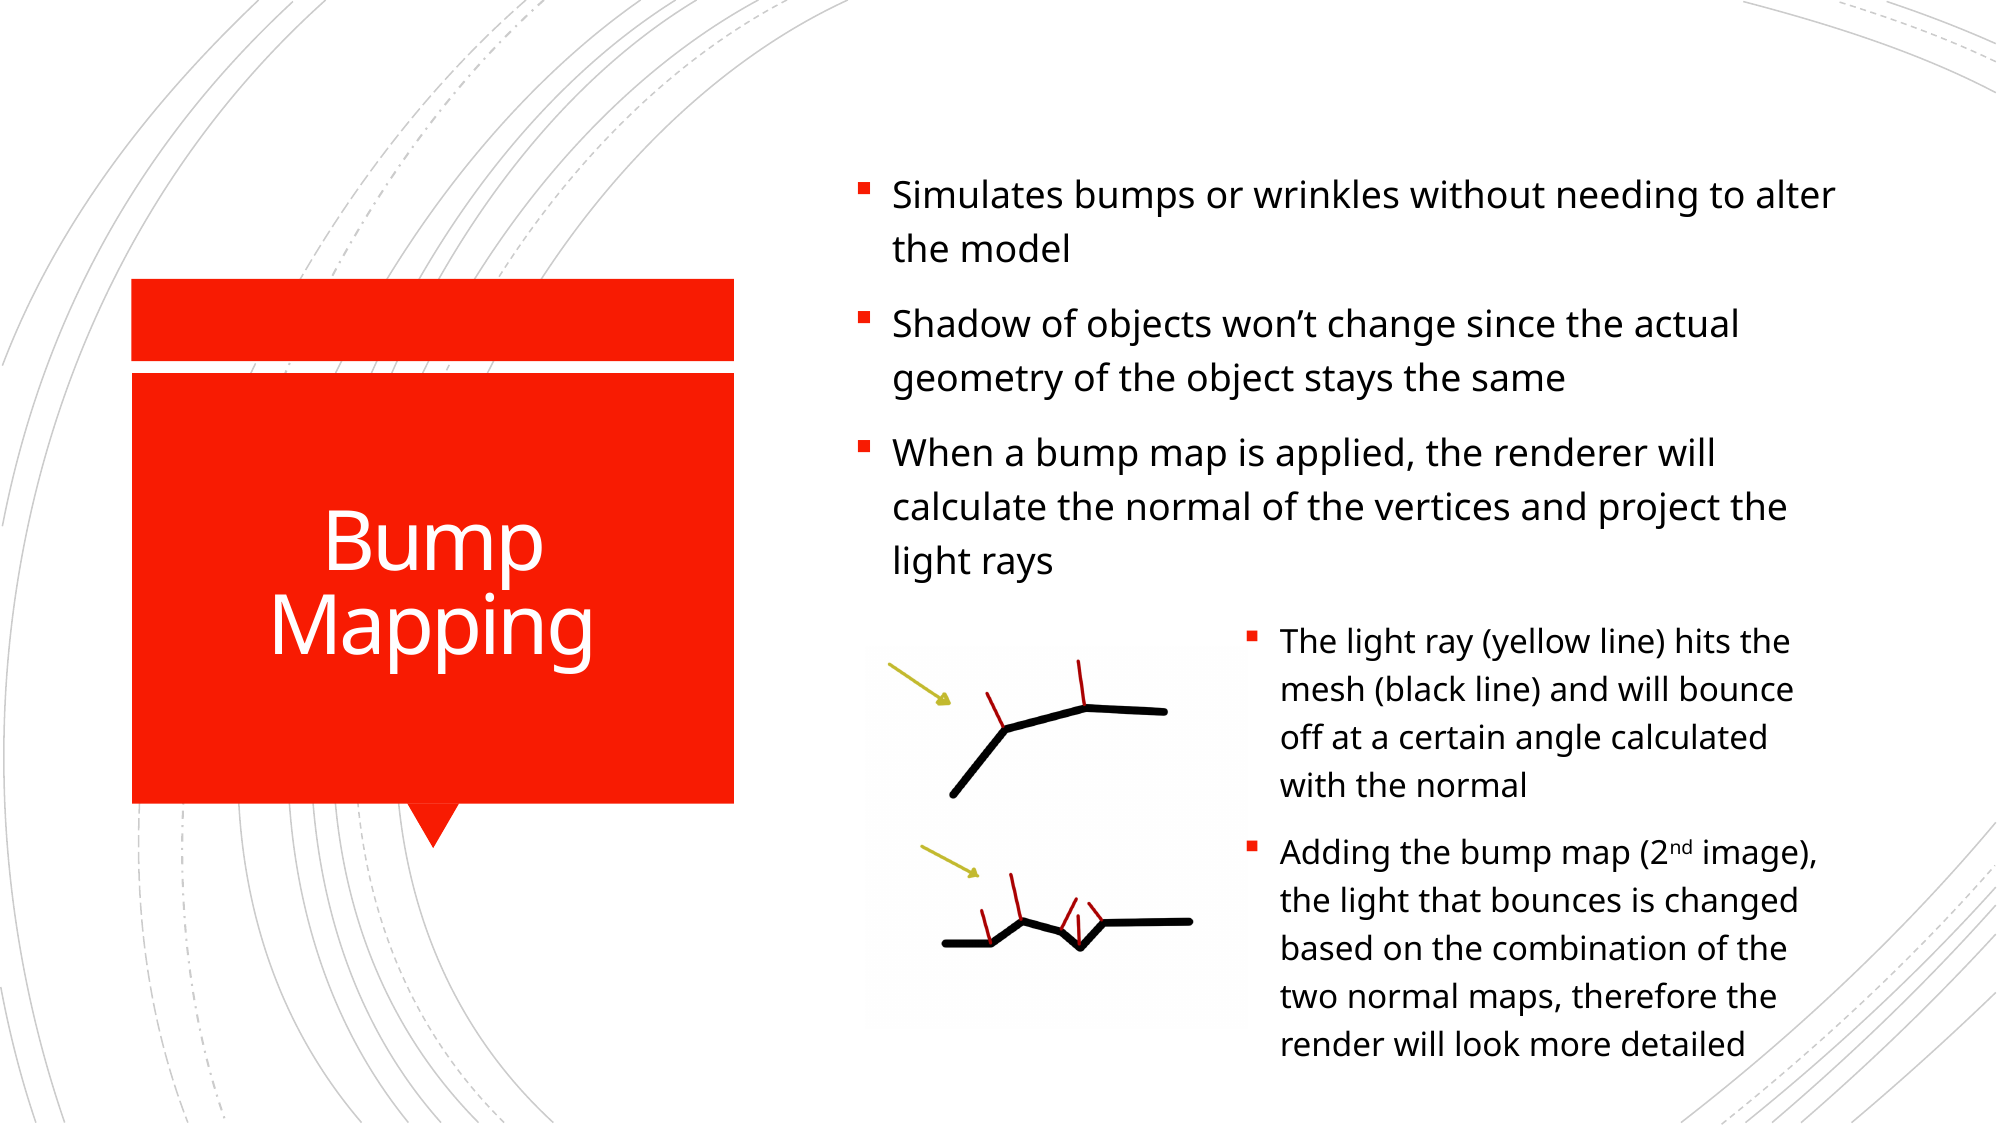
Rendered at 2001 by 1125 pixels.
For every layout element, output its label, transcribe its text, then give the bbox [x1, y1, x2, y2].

picture [865, 646, 1249, 1030]
list Simulates bumps or wrinkles without needing to alter the model Shadow of objects won’t change since the actual geometry of the object stays the same When a bump map is applied, the renderer will calculate the normal of the vertices and project the light rays [839, 131, 1871, 688]
text_box The light ray (yellow line) hits the mesh (black line) and will bounce off at a certain angle calculated with the normal Adding the bump map (2nd image), the light that bounces is changed based on the combination of the two normal maps, therefore the render will look more detailed [1228, 603, 1853, 1072]
title Bump Mapping [145, 385, 720, 789]
